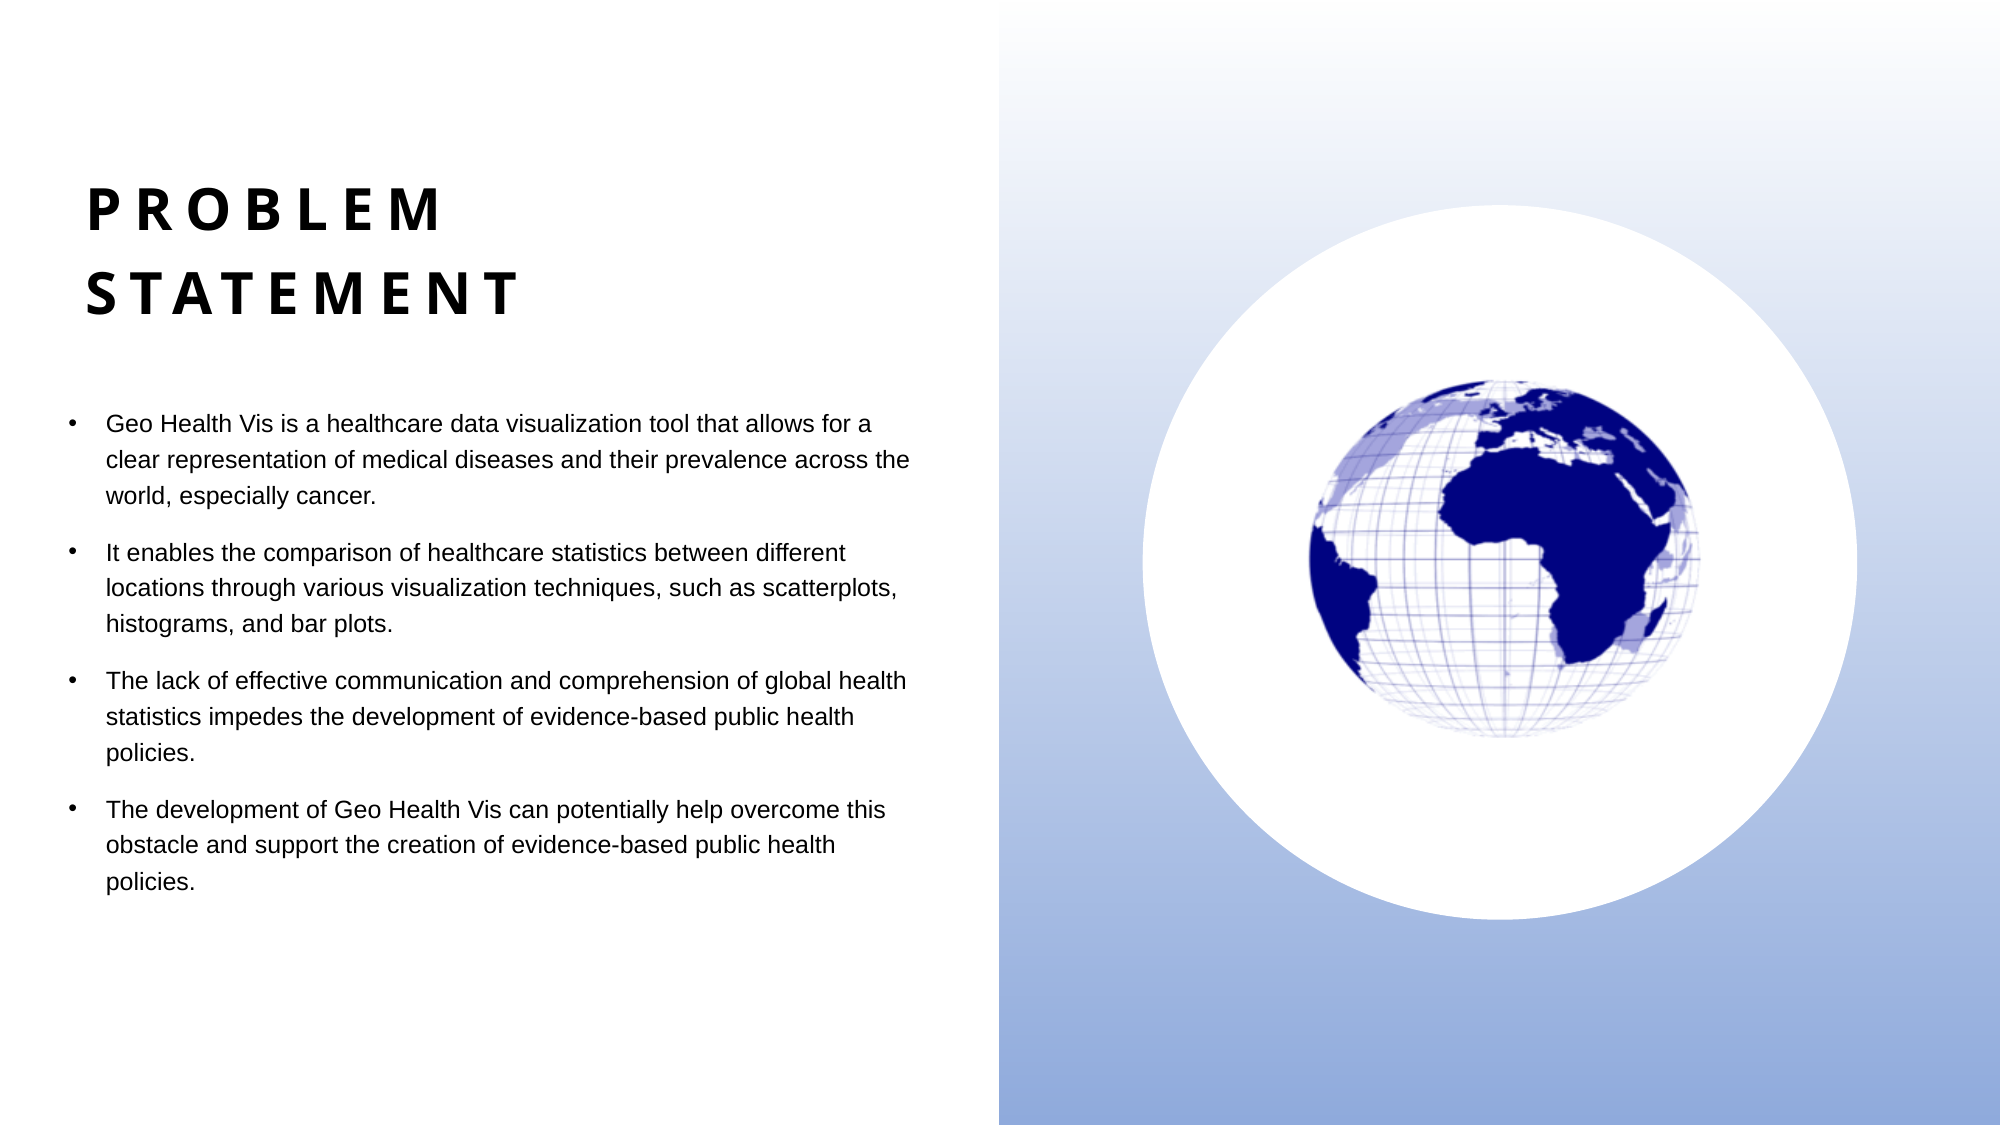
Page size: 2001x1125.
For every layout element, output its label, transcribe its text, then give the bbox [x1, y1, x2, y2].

list Geo Health Vis is a healthcare data visualization tool that allows for a clear representation of medical diseases and their prevalence across the world, especially cancer. It enables the comparison of healthcare statistics between different locations through various visualization techniques, such as scatterplots, histograms, and bar plots. The lack of effective communication and comprehension of global health statistics impedes the development of evidence-based public health policies. The development of Geo Health Vis can potentially help overcome this obstacle and support the creation of evidence-based public health policies. [53, 394, 947, 1033]
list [1272, 374, 1728, 751]
title Problem Statement [70, 146, 772, 334]
text_box [999, 0, 2000, 1125]
text_box [0, 0, 999, 1125]
text_box [1141, 204, 1859, 921]
